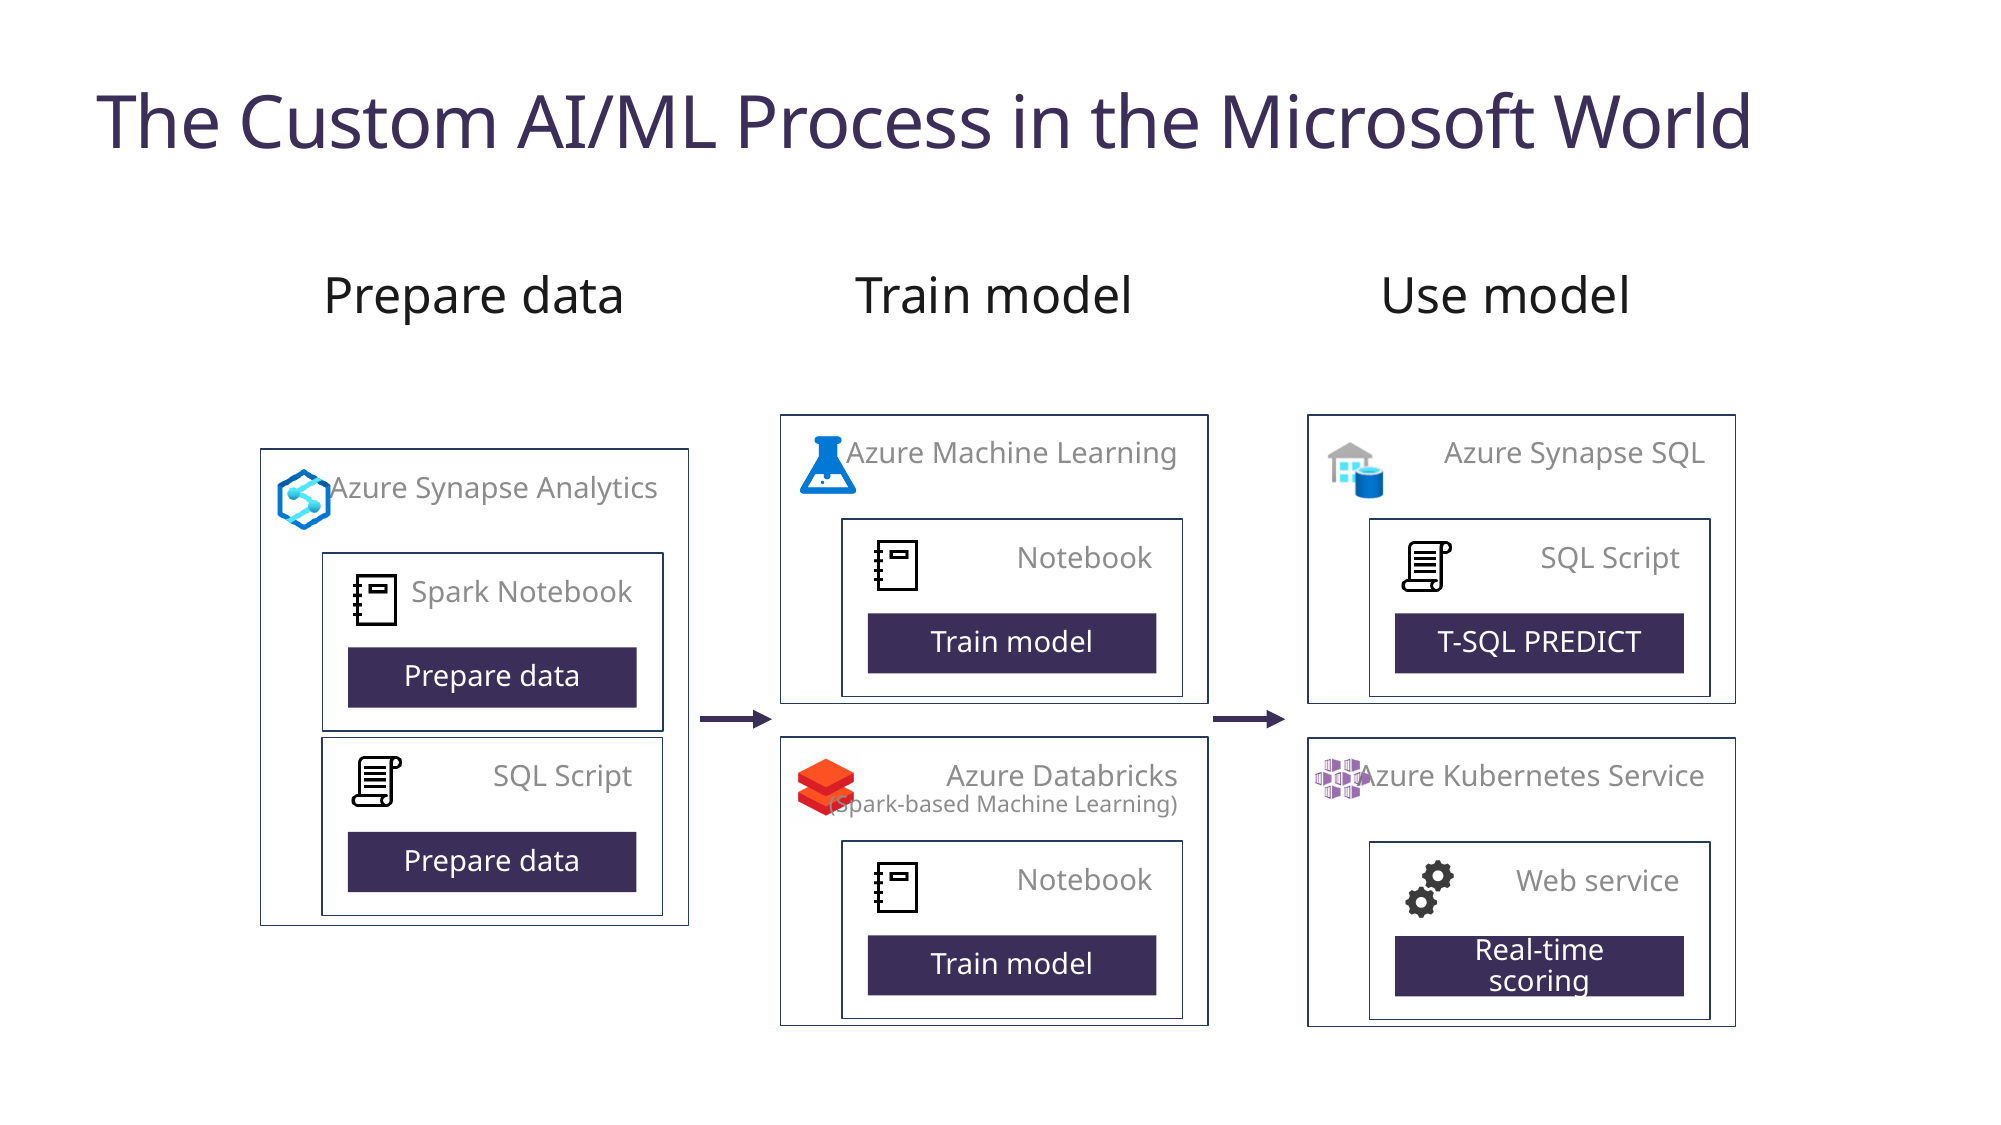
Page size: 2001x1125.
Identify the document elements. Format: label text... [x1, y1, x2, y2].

text_box Prepare data [270, 246, 680, 348]
text_box Train model [790, 246, 1199, 348]
text_box Azure Databricks (Spark-based Machine Learning) [780, 736, 1209, 1026]
text_box Azure Synapse Analytics [260, 448, 689, 926]
text_box Prepare data [347, 647, 637, 708]
picture [1325, 439, 1387, 501]
picture [1315, 751, 1370, 806]
text_box Azure Machine Learning [780, 414, 1209, 704]
picture [799, 436, 857, 494]
text_box Azure Synapse SQL [1307, 414, 1736, 704]
text_box SQL Script [1369, 518, 1711, 697]
text_box Prepare data [347, 831, 637, 893]
text_box Spark Notebook [322, 552, 664, 732]
text_box SQL Script [321, 737, 663, 916]
picture [789, 751, 862, 824]
text_box Real-time scoring [1394, 935, 1685, 997]
text_box T-SQL PREDICT [1394, 613, 1685, 674]
picture [1394, 536, 1456, 597]
picture [867, 857, 929, 919]
picture [1394, 853, 1465, 925]
title The Custom AI/ML Process in the Microsoft World [96, 75, 1904, 166]
text_box Notebook [841, 518, 1183, 697]
text_box Use model [1301, 246, 1711, 348]
text_box Web service [1369, 841, 1711, 1020]
picture [345, 569, 407, 631]
picture [344, 751, 406, 812]
text_box Train model [867, 935, 1157, 996]
text_box Notebook [841, 840, 1183, 1019]
text_box Azure Kubernetes Service [1307, 737, 1736, 1027]
picture [867, 535, 929, 597]
text_box Train model [867, 613, 1157, 674]
picture [272, 469, 334, 531]
